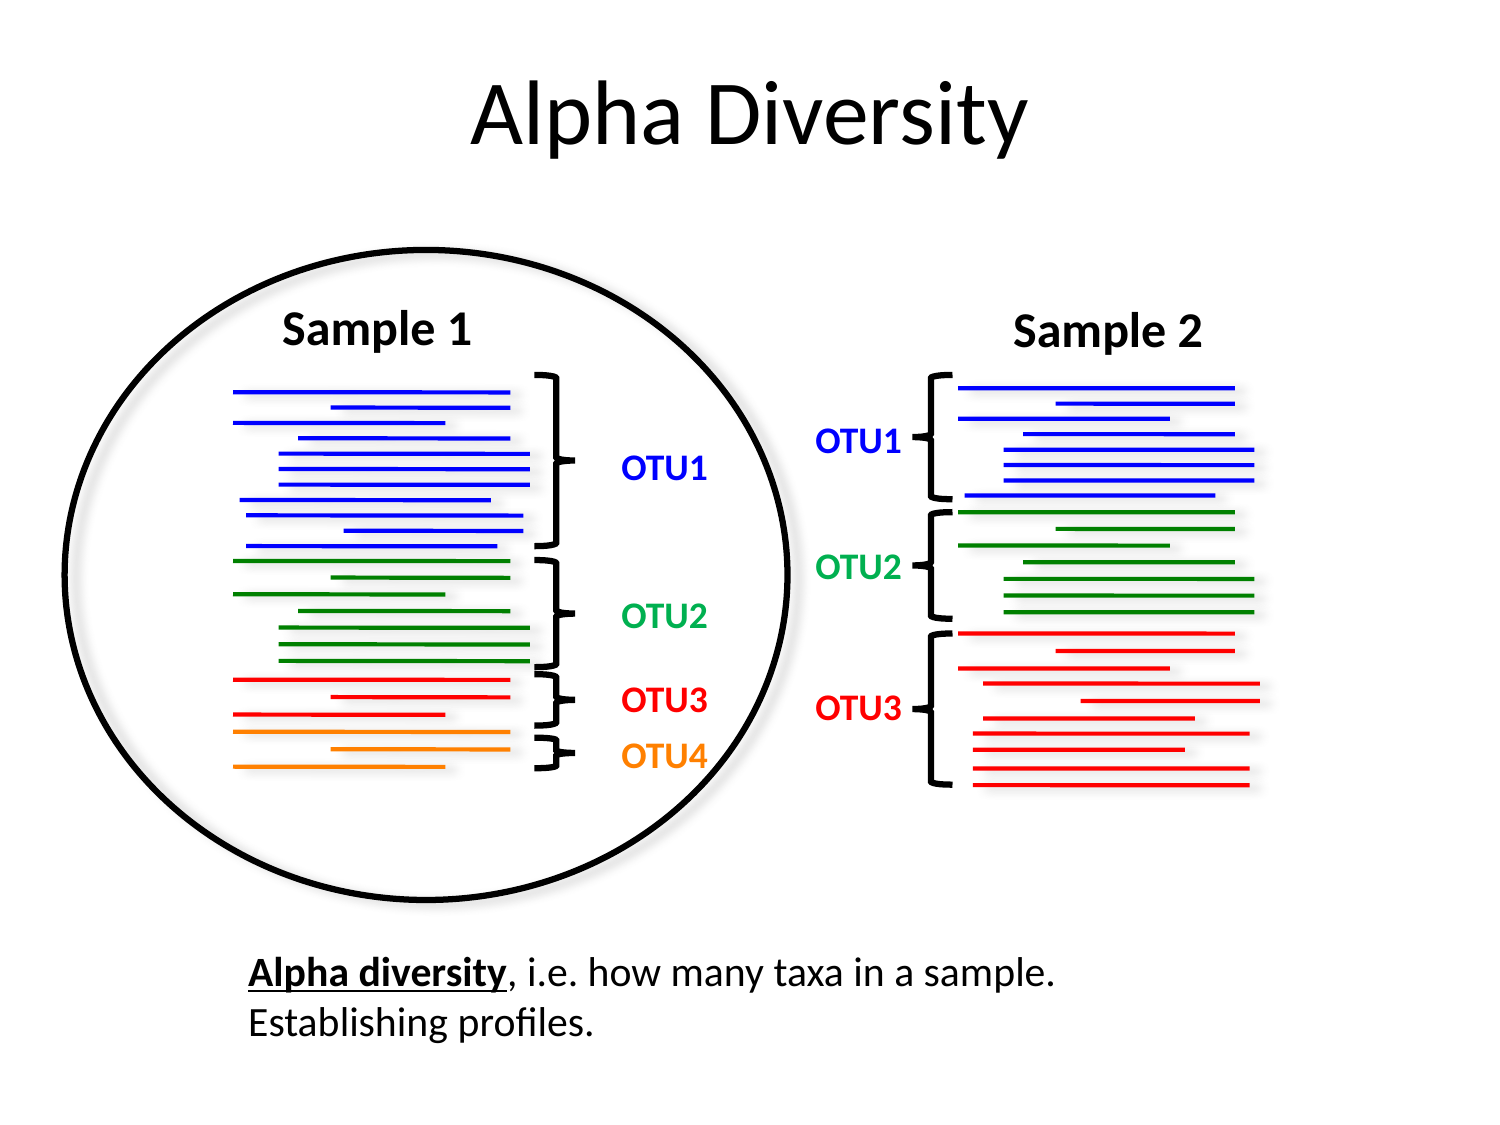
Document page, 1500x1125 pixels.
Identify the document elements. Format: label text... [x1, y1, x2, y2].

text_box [231, 287, 1258, 786]
text_box [262, 249, 590, 285]
text_box [64, 304, 694, 901]
text_box Alpha diversity, i.e. how many taxa in a sample. Establishing profiles. [233, 937, 1072, 1053]
text_box Alpha Diversity [74, 45, 1425, 233]
